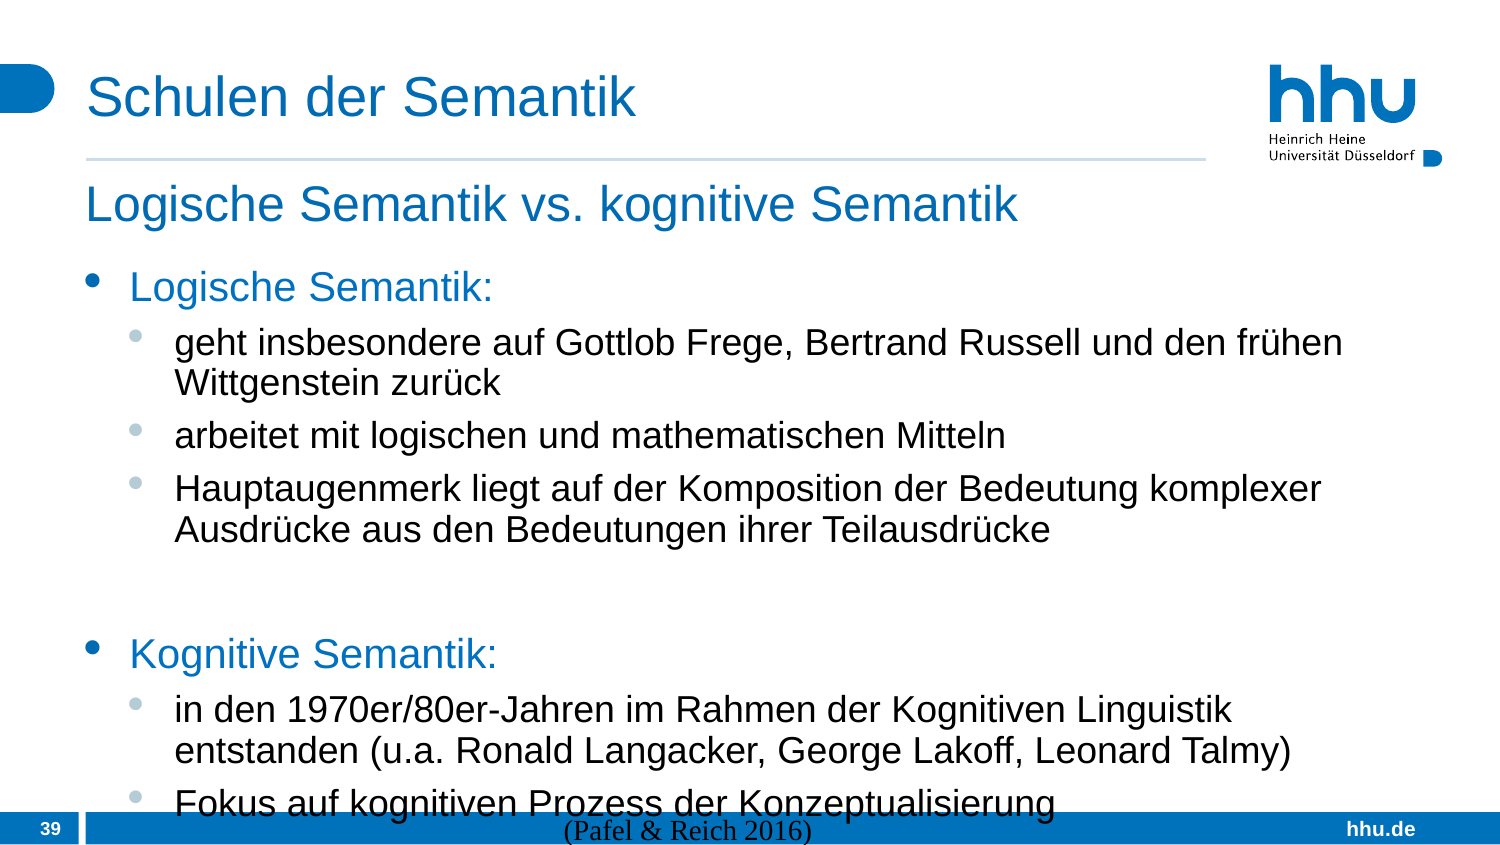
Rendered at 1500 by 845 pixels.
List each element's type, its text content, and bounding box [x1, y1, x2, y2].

list Logische Semantik: geht insbesondere auf Gottlob Frege, Bertrand Russell und den frühen Wittgenstein zurück arbeitet mit logischen und mathematischen Mitteln Hauptaugenmerk liegt auf der Komposition der Bedeutung komplexer Ausdrücke aus den Bedeutungen ihrer Teilausdrücke Kognitive Semantik: in den 1970er/80er-Jahren im Rahmen der Kognitiven Linguistik entstanden (u.a. Ronald Langacker, George Lakoff, Leonard Talmy) Fokus auf kognitiven Prozess der Konzeptualisierung [85, 253, 1415, 797]
title Schulen der Semantik [86, 54, 1207, 129]
slide_number 39 [5, 816, 62, 841]
footer (Pafel & Reich 2016) [103, 816, 1273, 841]
list Logische Semantik vs. kognitive Semantik [85, 178, 1415, 232]
